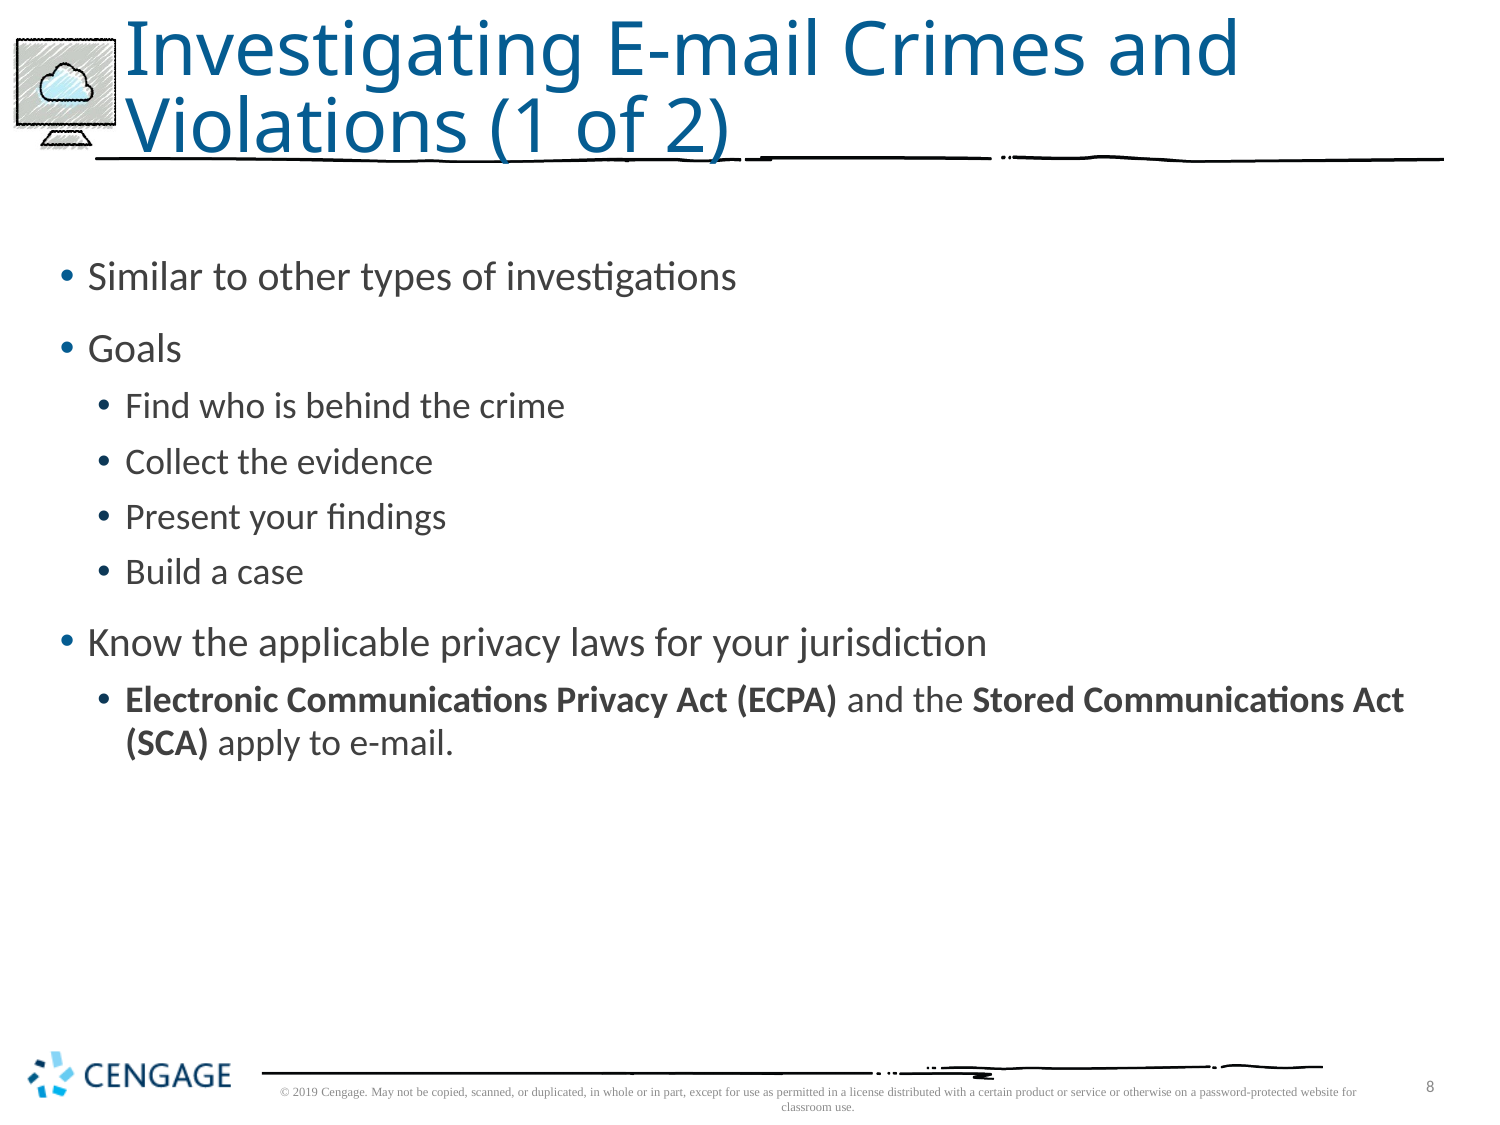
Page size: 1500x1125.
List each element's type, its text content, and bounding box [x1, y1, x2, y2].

list Similar to other types of investigations Goals Find who is behind the crime Collect the evidence Present your findings Build a case Know the applicable privacy laws for your jurisdiction Electronic Communications Privacy Act (ECPA) and the Stored Communications Act (SCA) apply to e-mail. [59, 252, 1441, 769]
picture [7, 1037, 244, 1111]
picture [12, 36, 117, 151]
footer © 2019 Cengage. May not be copied, scanned, or duplicated, in whole or in part, except for use as permitted in a license distributed with a certain product or service or otherwise on a password-protected website for classroom use. [261, 1079, 1375, 1120]
title Investigating E-mail Crimes and Violations (1 of 2) [125, 13, 1442, 169]
picture [95, 155, 125, 163]
picture [261, 1064, 1323, 1079]
